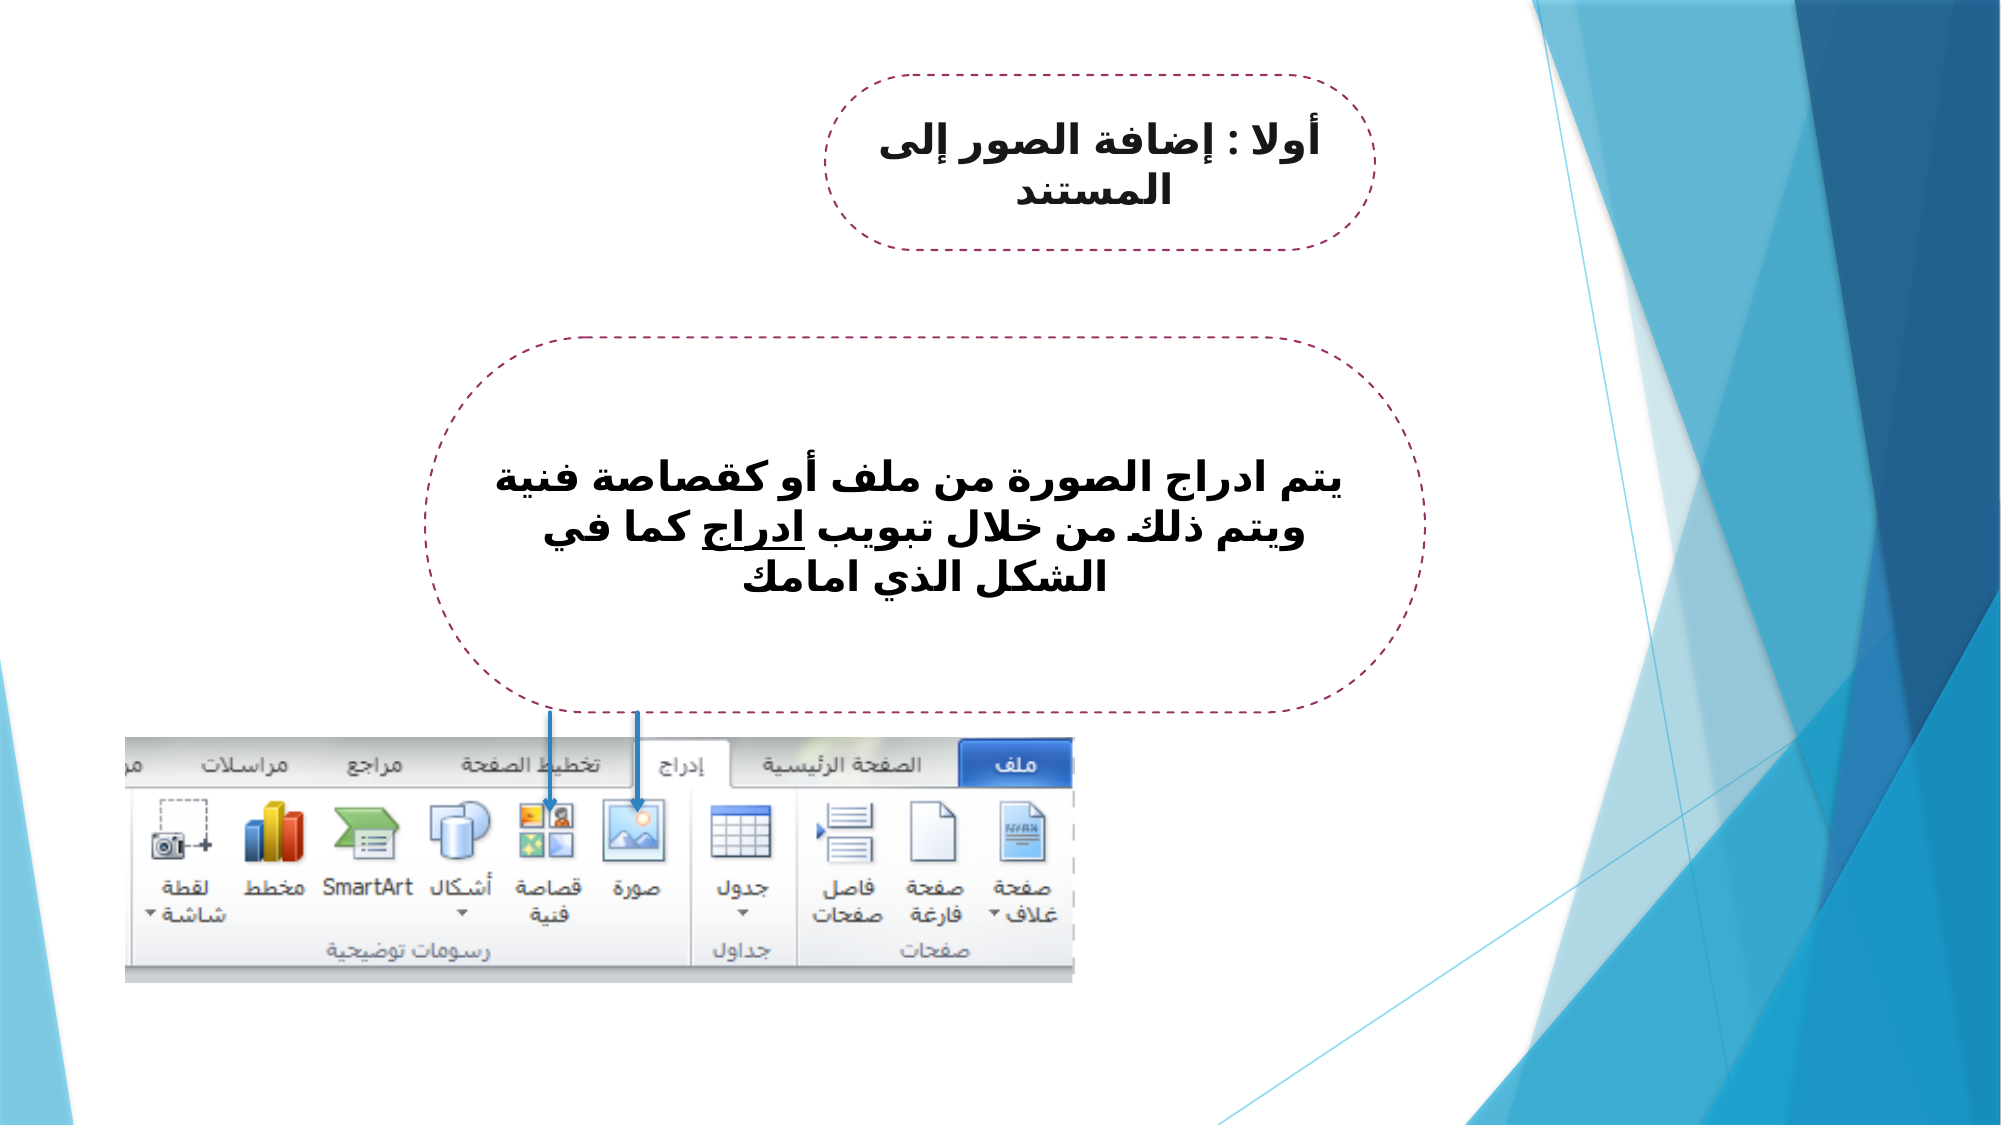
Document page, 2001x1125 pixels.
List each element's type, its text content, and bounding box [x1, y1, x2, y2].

text_box أولا : إضافة الصور إلى المستند [823, 73, 1377, 252]
picture [124, 736, 1076, 984]
text_box يتم ادراج الصورة من ملف أو كقصاصة فنية ويتم ذلك من خلال تبويب ادراج كما في الشكل الذي امامك [423, 335, 1427, 715]
